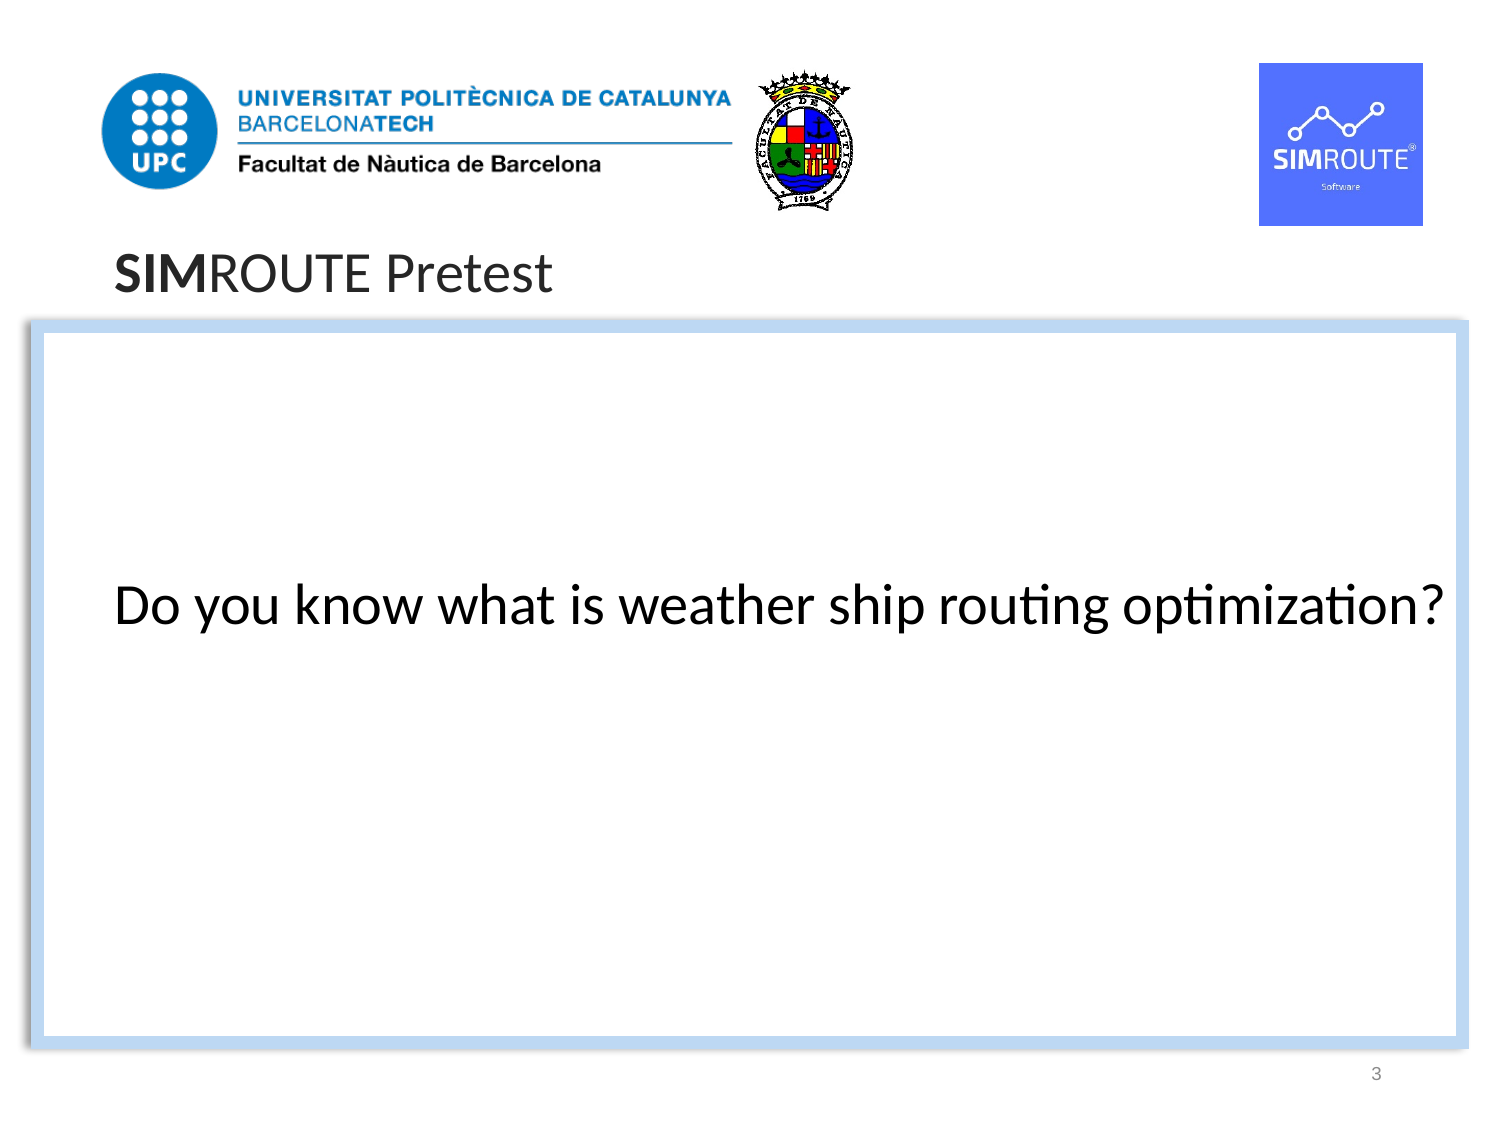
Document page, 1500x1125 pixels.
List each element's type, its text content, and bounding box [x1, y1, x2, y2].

text_box SIMROUTE Pretest [99, 226, 1423, 312]
text_box Do you know what is weather ship routing optimization? [99, 558, 1500, 644]
picture [85, 48, 863, 227]
text_box [36, 326, 1463, 1044]
slide_number 3 [1059, 1050, 1397, 1103]
picture [1259, 63, 1423, 226]
